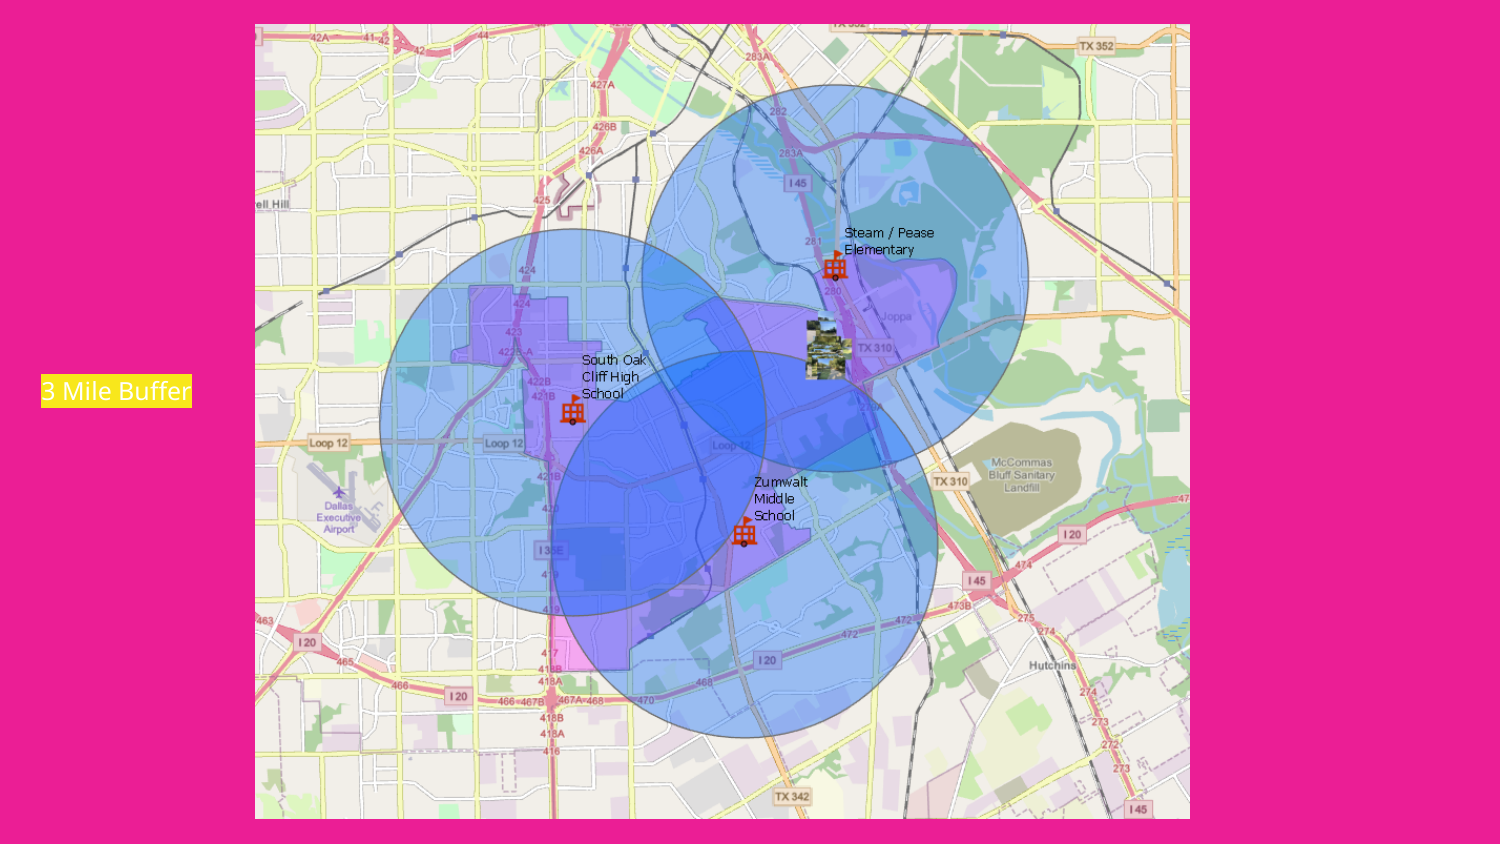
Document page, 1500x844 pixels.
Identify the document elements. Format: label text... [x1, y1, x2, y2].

title 3 Mile Buffer [26, 272, 231, 509]
picture [255, 24, 1190, 819]
